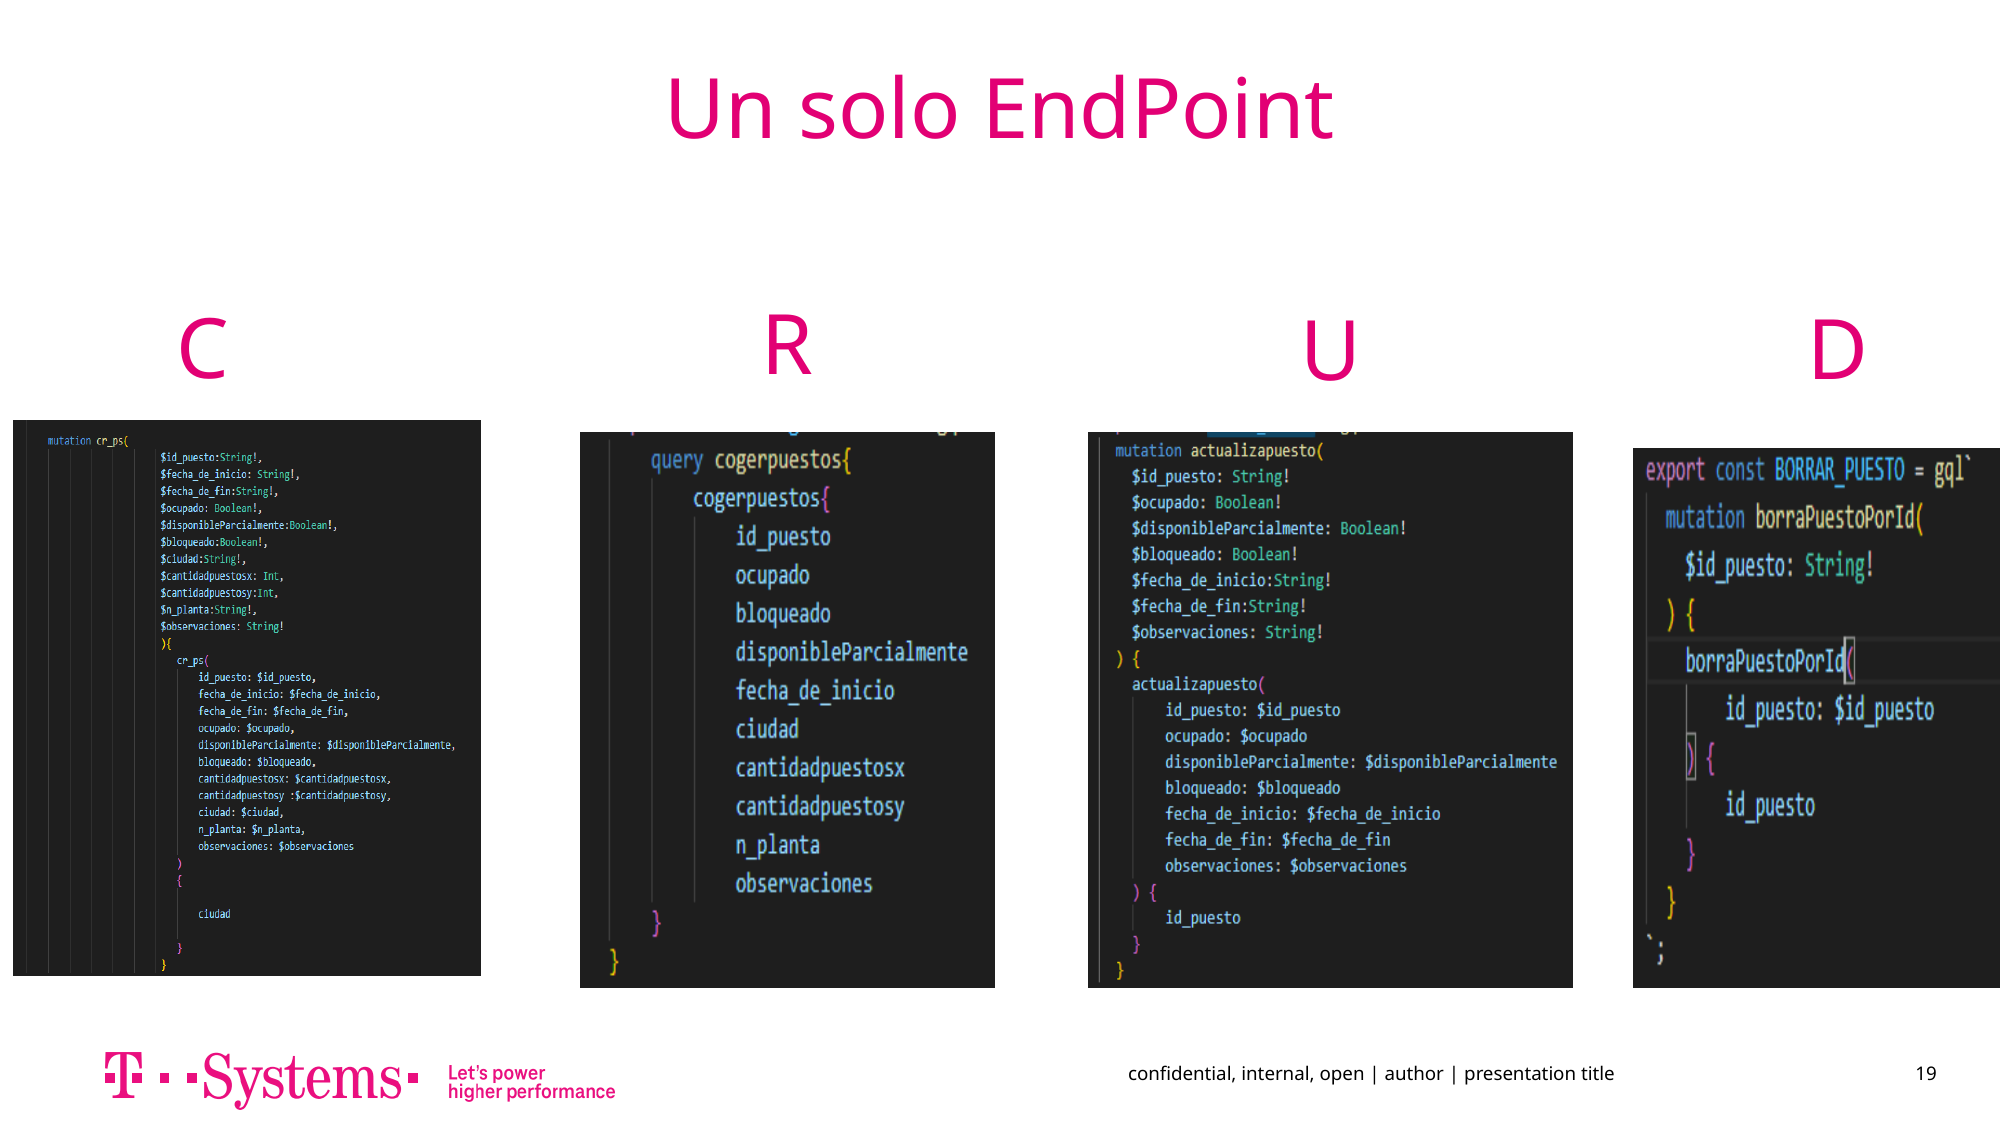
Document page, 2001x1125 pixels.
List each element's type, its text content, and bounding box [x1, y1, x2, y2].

slide_number 19 [1915, 1047, 1957, 1101]
text_box U [1289, 308, 1372, 391]
picture [580, 432, 995, 988]
text_box R [745, 302, 829, 386]
picture [1633, 448, 2000, 988]
footer confidential, internal, open | author | presentation title [385, 1047, 1615, 1101]
title Un solo EndPoint [102, 66, 1898, 185]
text_box D [1796, 307, 1879, 391]
text_box C [161, 306, 244, 389]
picture [1088, 432, 1573, 988]
picture [13, 420, 481, 976]
